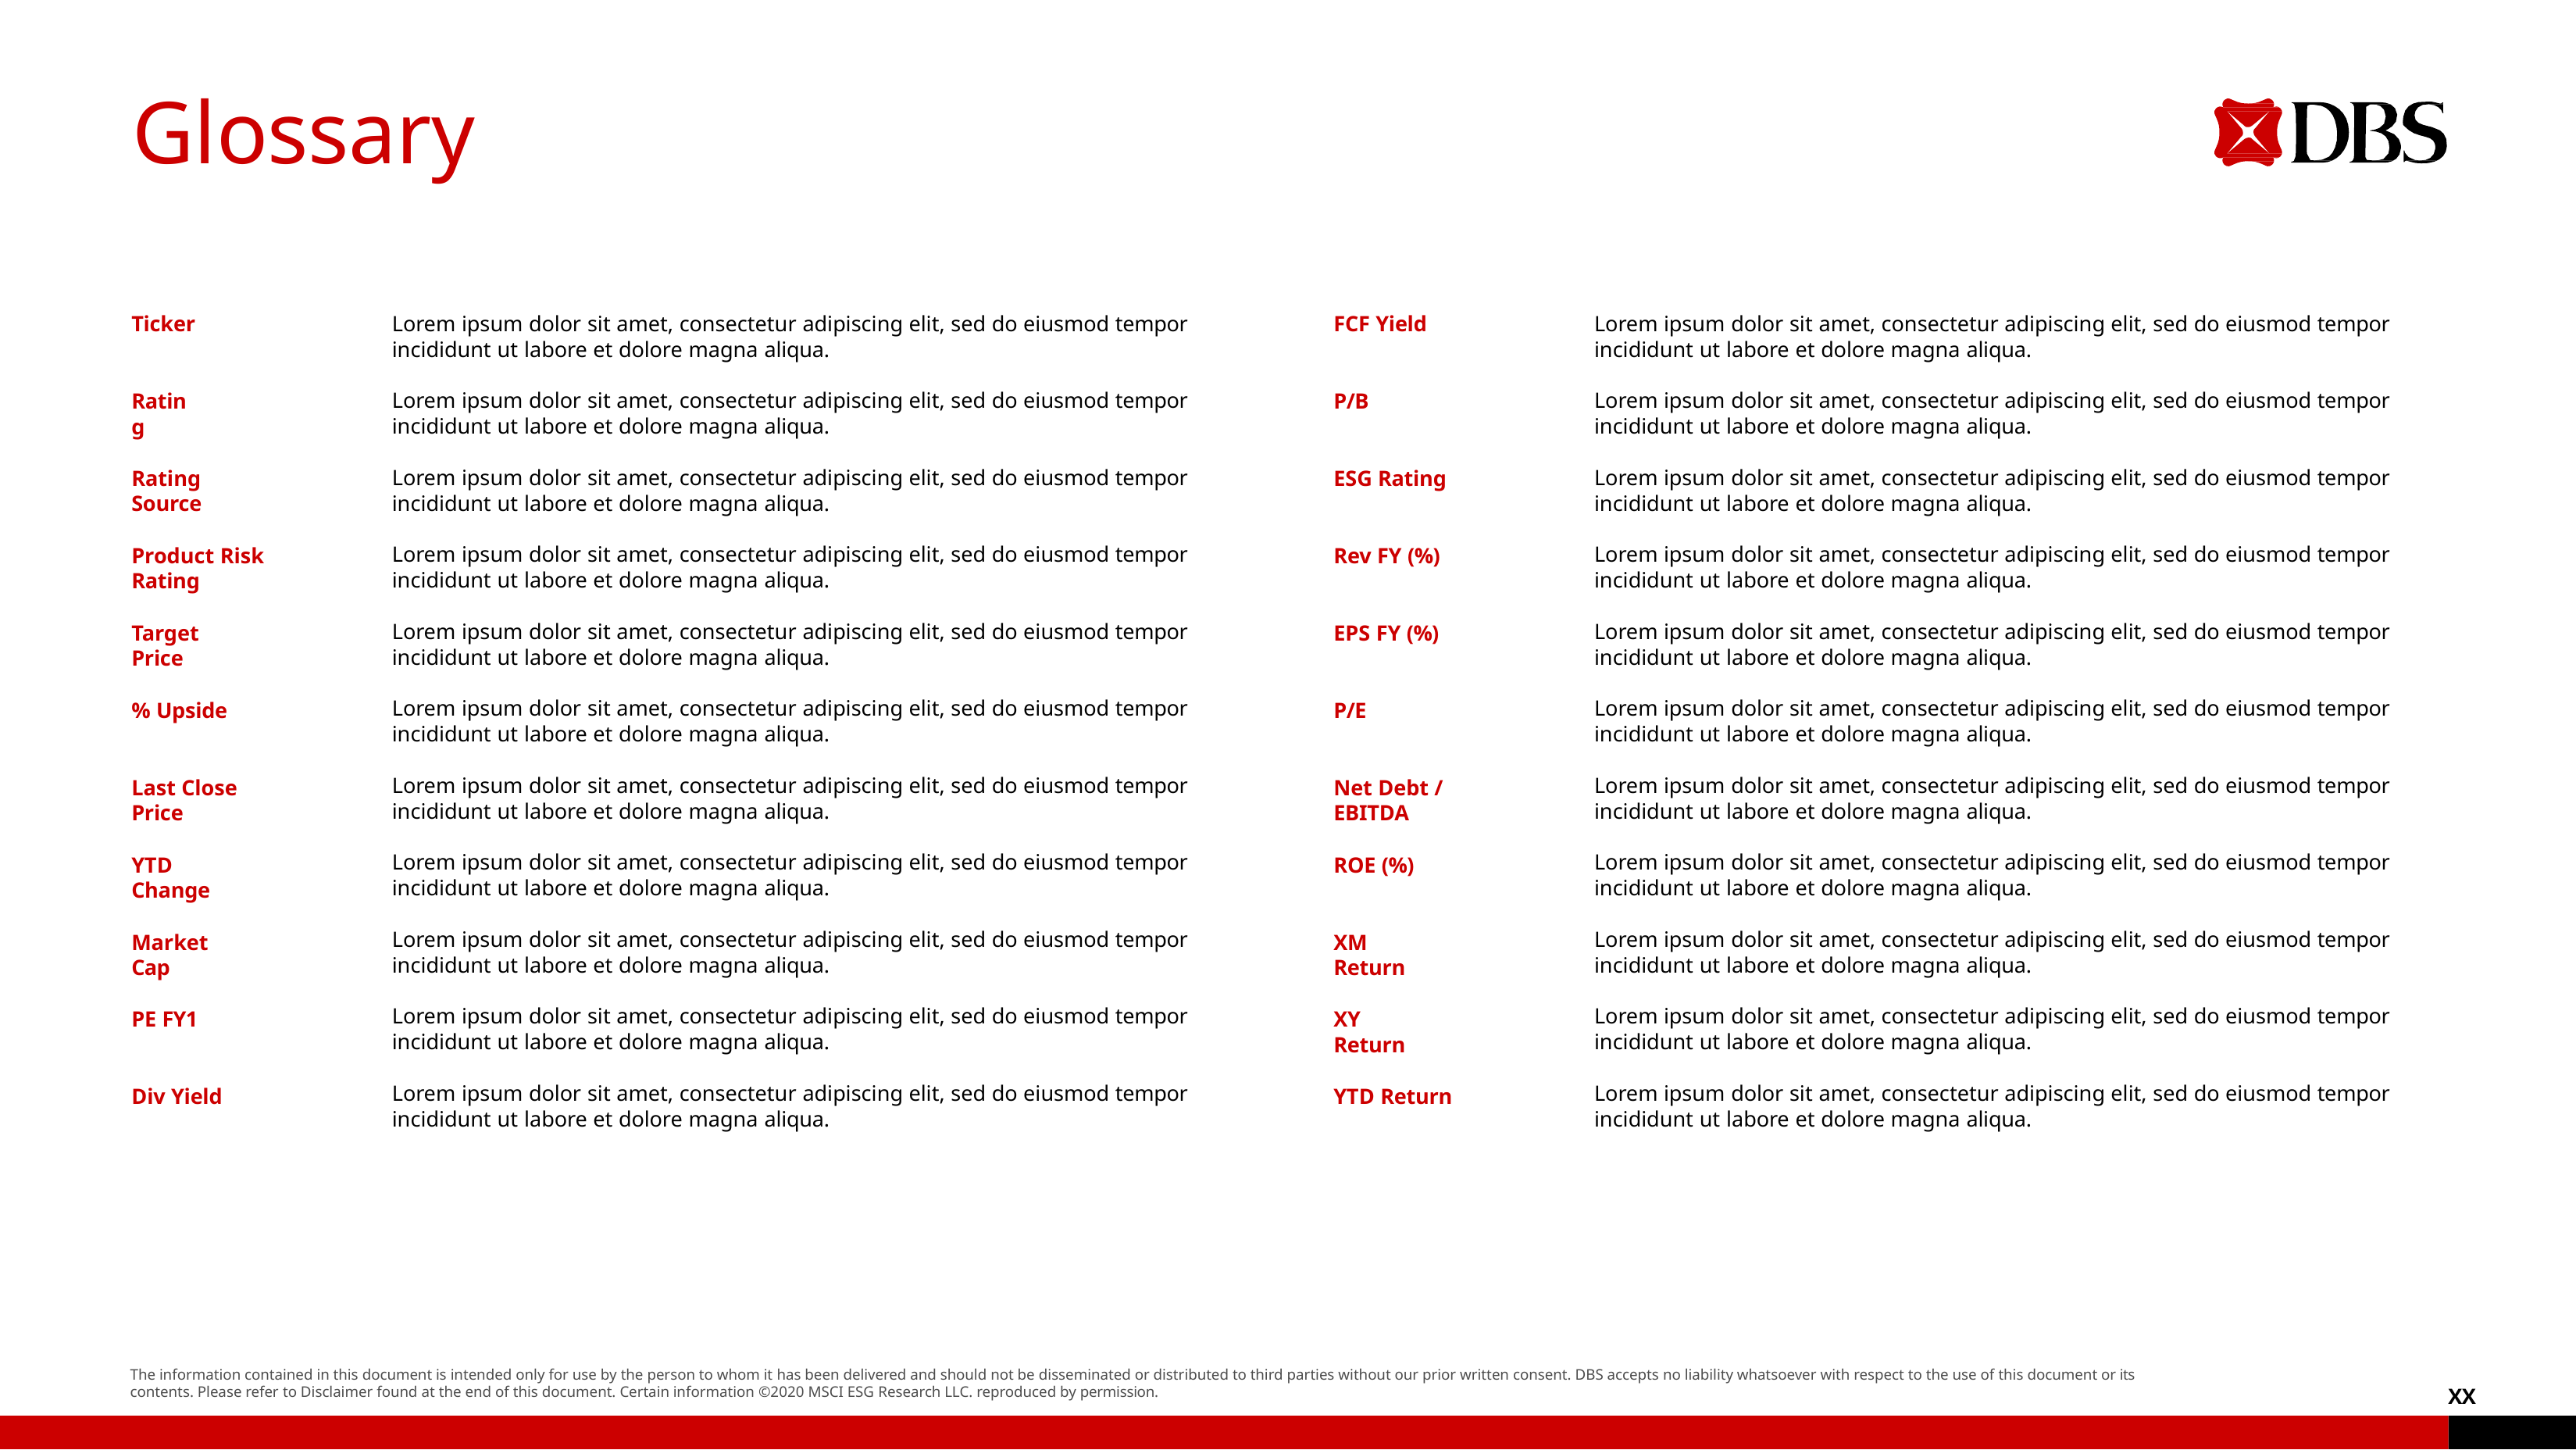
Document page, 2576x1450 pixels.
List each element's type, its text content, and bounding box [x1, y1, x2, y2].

text_box YTD Change [130, 849, 257, 902]
text_box YTD Return [1332, 1081, 1453, 1109]
text_box Lorem ipsum dolor sit amet, consectetur adipiscing elit, sed do eiusmod tempor incididunt ut labore et dolore magna aliqua. Lorem ipsum dolor sit amet, consectetur adipiscing elit, sed do eiusmod tempor incididunt ut labore et dolore magna aliqua. Lorem ipsum dolor sit amet, consectetur adipiscing elit, sed do eiusmod tempor incididunt ut labore et dolore magna aliqua. Lorem ipsum dolor sit amet, consectetur adipiscing elit, sed do eiusmod tempor incididunt ut labore et dolore magna aliqua. Lorem ipsum dolor sit amet, consectetur adipiscing elit, sed do eiusmod tempor incididunt ut labore et dolore magna aliqua. Lorem ipsum dolor sit amet, consectetur adipiscing elit, sed do eiusmod tempor incididunt ut labore et dolore magna aliqua. Lorem ipsum dolor sit amet, consectetur adipiscing elit, sed do eiusmod tempor incididunt ut labore et dolore magna aliqua. Lorem ipsum dolor sit amet, consectetur adipiscing elit, sed do eiusmod tempor incididunt ut labore et dolore magna aliqua. Lorem ipsum dolor sit amet, consectetur adipiscing elit, sed do eiusmod tempor incididunt ut labore et dolore magna aliqua. Lorem ipsum dolor sit amet, consectetur adipiscing elit, sed do eiusmod tempor incididunt ut labore et dolore magna aliqua. Lorem ipsum dolor sit amet, consectetur adipiscing elit, sed do eiusmod tempor incididunt ut labore et dolore magna aliqua. [1592, 308, 2394, 1131]
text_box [0, 1415, 2576, 1450]
text_box Div Yield [130, 1081, 223, 1109]
text_box [2214, 98, 2282, 166]
text_box XM Return [1332, 927, 1445, 980]
text_box FCF Yield [1332, 308, 1428, 336]
text_box [2403, 102, 2447, 164]
text_box Target Price [130, 617, 257, 671]
text_box Product Risk Rating [130, 540, 335, 594]
text_box ESG Rating [1332, 462, 1447, 516]
text_box EPS FY (%) [1332, 617, 1440, 645]
text_box The information contained in this document is intended only for use by the person to whom it has been delivered and should not be disseminated or distributed to third parties without our prior written consent. DBS accepts no liability whatsoever with respect to the use of this document or its contents. Please refer to Disclaimer found at the end of this document. Certain information ©2020 MSCI ESG Research LLC. reproduced by permission. [128, 1363, 2144, 1401]
text_box [2291, 102, 2349, 163]
text_box Net Debt / EBITDA [1332, 772, 1523, 825]
text_box Rating [130, 385, 200, 439]
text_box Rating Source [130, 462, 276, 516]
text_box [2349, 102, 2401, 163]
text_box ROE (%) [1332, 849, 1416, 877]
text_box XX [2446, 1380, 2477, 1409]
text_box % Upside [130, 695, 229, 723]
title Glossary [127, 76, 1479, 321]
text_box XY Return [1332, 1004, 1438, 1057]
text_box Lorem ipsum dolor sit amet, consectetur adipiscing elit, sed do eiusmod tempor incididunt ut labore et dolore magna aliqua. Lorem ipsum dolor sit amet, consectetur adipiscing elit, sed do eiusmod tempor incididunt ut labore et dolore magna aliqua. Lorem ipsum dolor sit amet, consectetur adipiscing elit, sed do eiusmod tempor incididunt ut labore et dolore magna aliqua. Lorem ipsum dolor sit amet, consectetur adipiscing elit, sed do eiusmod tempor incididunt ut labore et dolore magna aliqua. Lorem ipsum dolor sit amet, consectetur adipiscing elit, sed do eiusmod tempor incididunt ut labore et dolore magna aliqua. Lorem ipsum dolor sit amet, consectetur adipiscing elit, sed do eiusmod tempor incididunt ut labore et dolore magna aliqua. Lorem ipsum dolor sit amet, consectetur adipiscing elit, sed do eiusmod tempor incididunt ut labore et dolore magna aliqua. Lorem ipsum dolor sit amet, consectetur adipiscing elit, sed do eiusmod tempor incididunt ut labore et dolore magna aliqua. Lorem ipsum dolor sit amet, consectetur adipiscing elit, sed do eiusmod tempor incididunt ut labore et dolore magna aliqua. Lorem ipsum dolor sit amet, consectetur adipiscing elit, sed do eiusmod tempor incididunt ut labore et dolore magna aliqua. Lorem ipsum dolor sit amet, consectetur adipiscing elit, sed do eiusmod tempor incididunt ut labore et dolore magna aliqua. [390, 308, 1192, 1131]
text_box PE FY1 [130, 1004, 201, 1032]
text_box Ticker [130, 308, 196, 336]
text_box Rev FY (%) [1332, 540, 1440, 568]
text_box P/B [1332, 385, 1372, 413]
text_box Market Cap [130, 927, 253, 980]
text_box Last Close Price [130, 772, 294, 825]
text_box P/E [1332, 695, 1369, 723]
